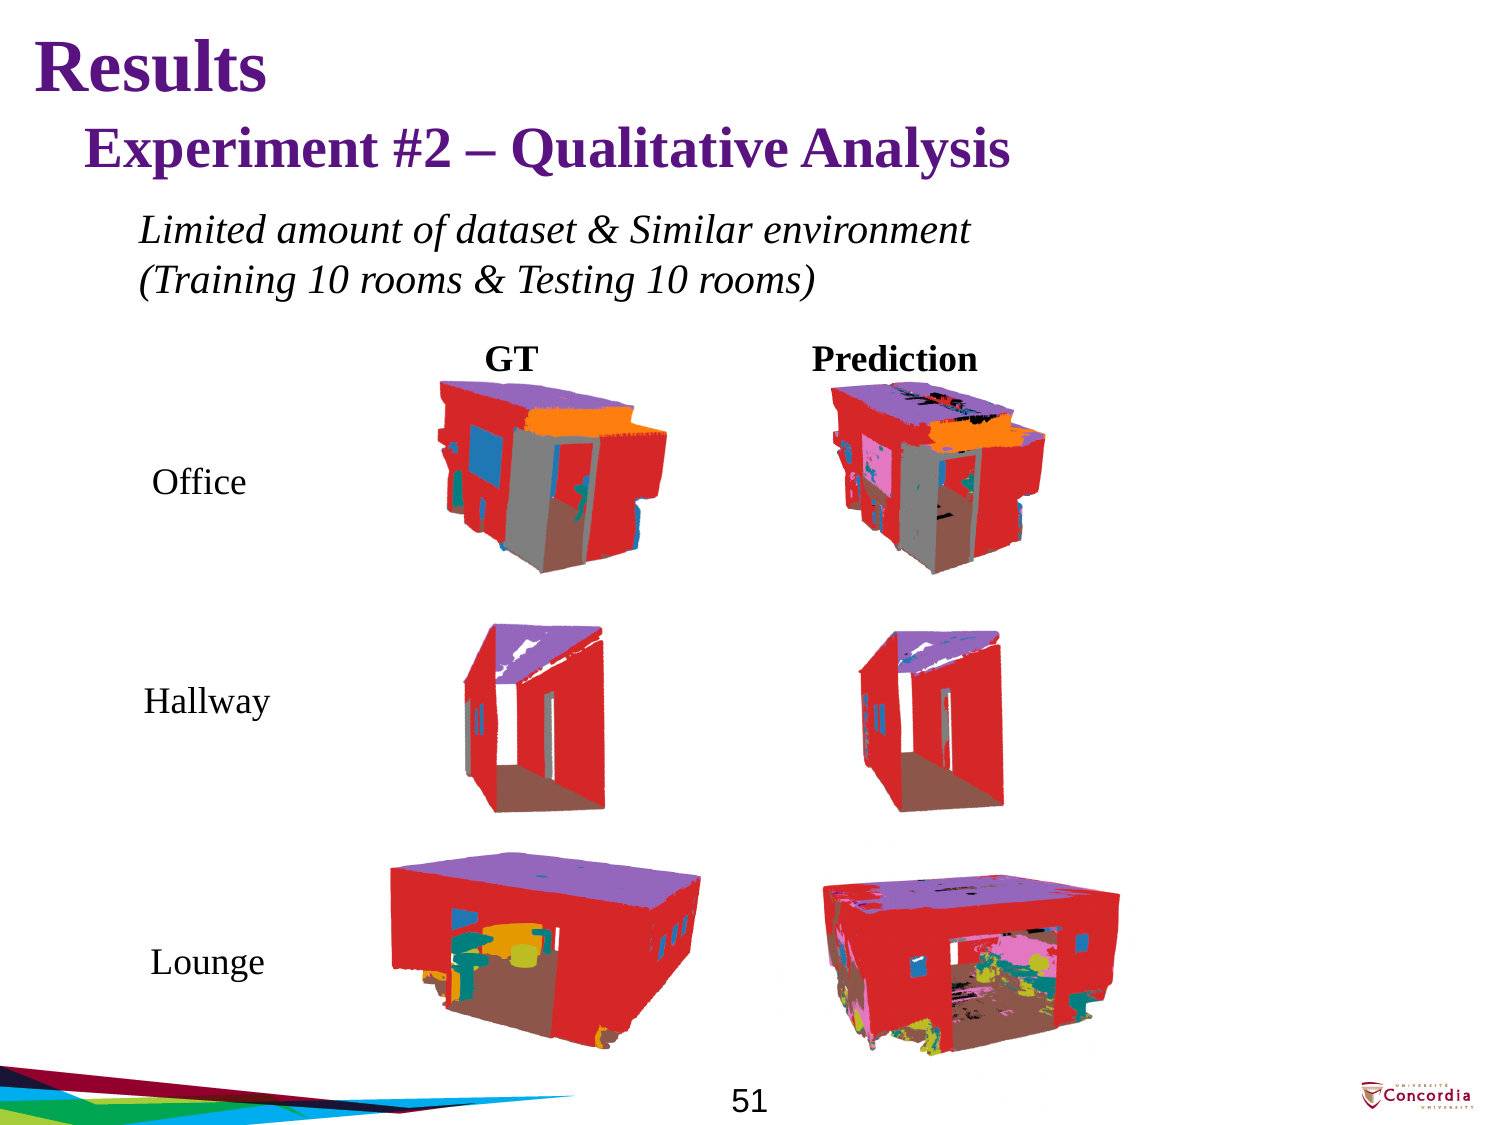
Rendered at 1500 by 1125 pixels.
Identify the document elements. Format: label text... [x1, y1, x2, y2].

text_box GT [419, 326, 604, 391]
text_box Hallway [128, 669, 314, 734]
text_box Experiment #2 – Qualitative Analysis [70, 101, 1381, 190]
text_box Office [137, 449, 322, 515]
text_box Results [19, 8, 1331, 97]
text_box Limited amount of dataset & Similar environment (Training 10 rooms & Testing 10 rooms) [123, 194, 1421, 310]
picture [0, 0, 1500, 1125]
text_box Prediction [797, 326, 1024, 391]
text_box Lounge [135, 930, 321, 995]
